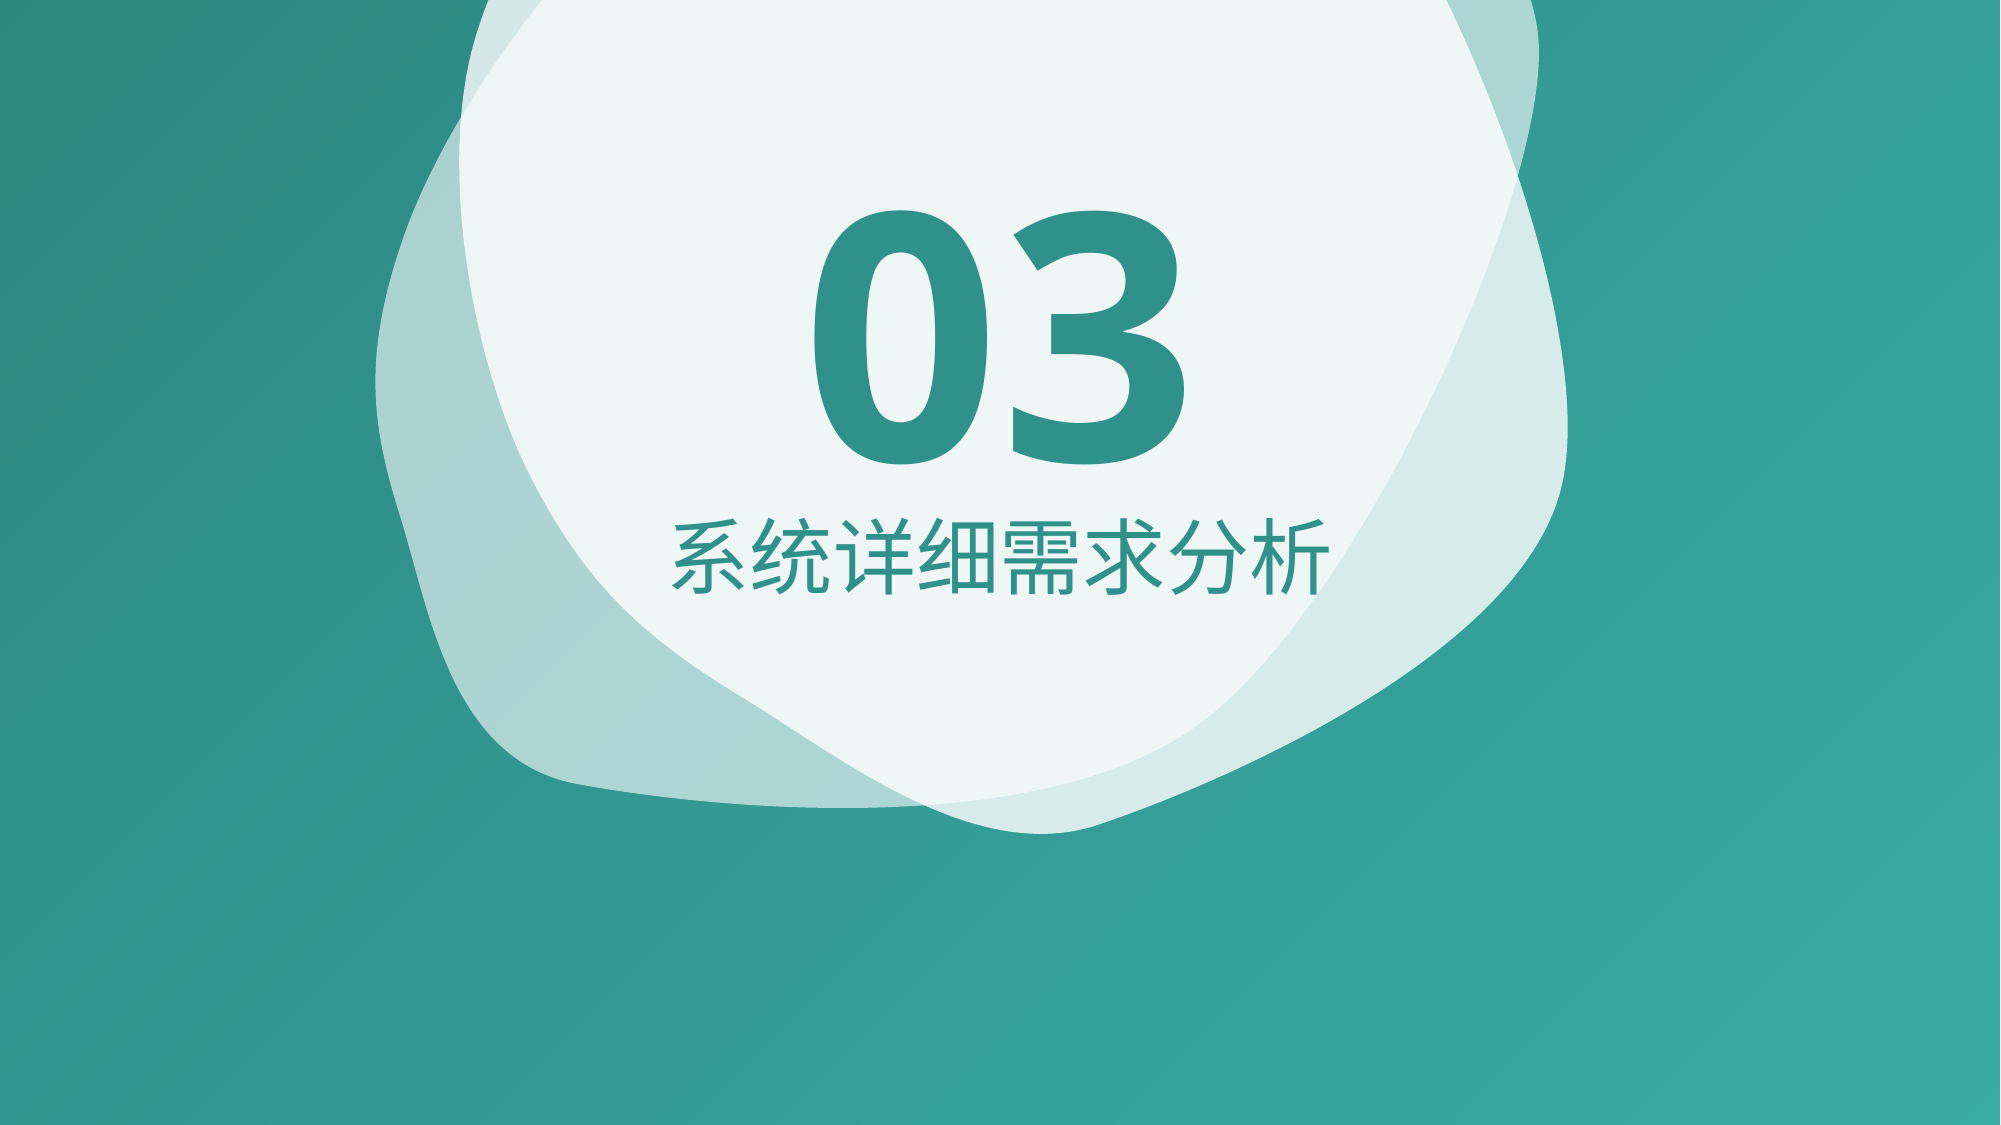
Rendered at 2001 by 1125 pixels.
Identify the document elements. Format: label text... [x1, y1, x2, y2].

list 03 [761, 108, 1239, 497]
list 系统详细需求分析 [610, 497, 1389, 633]
